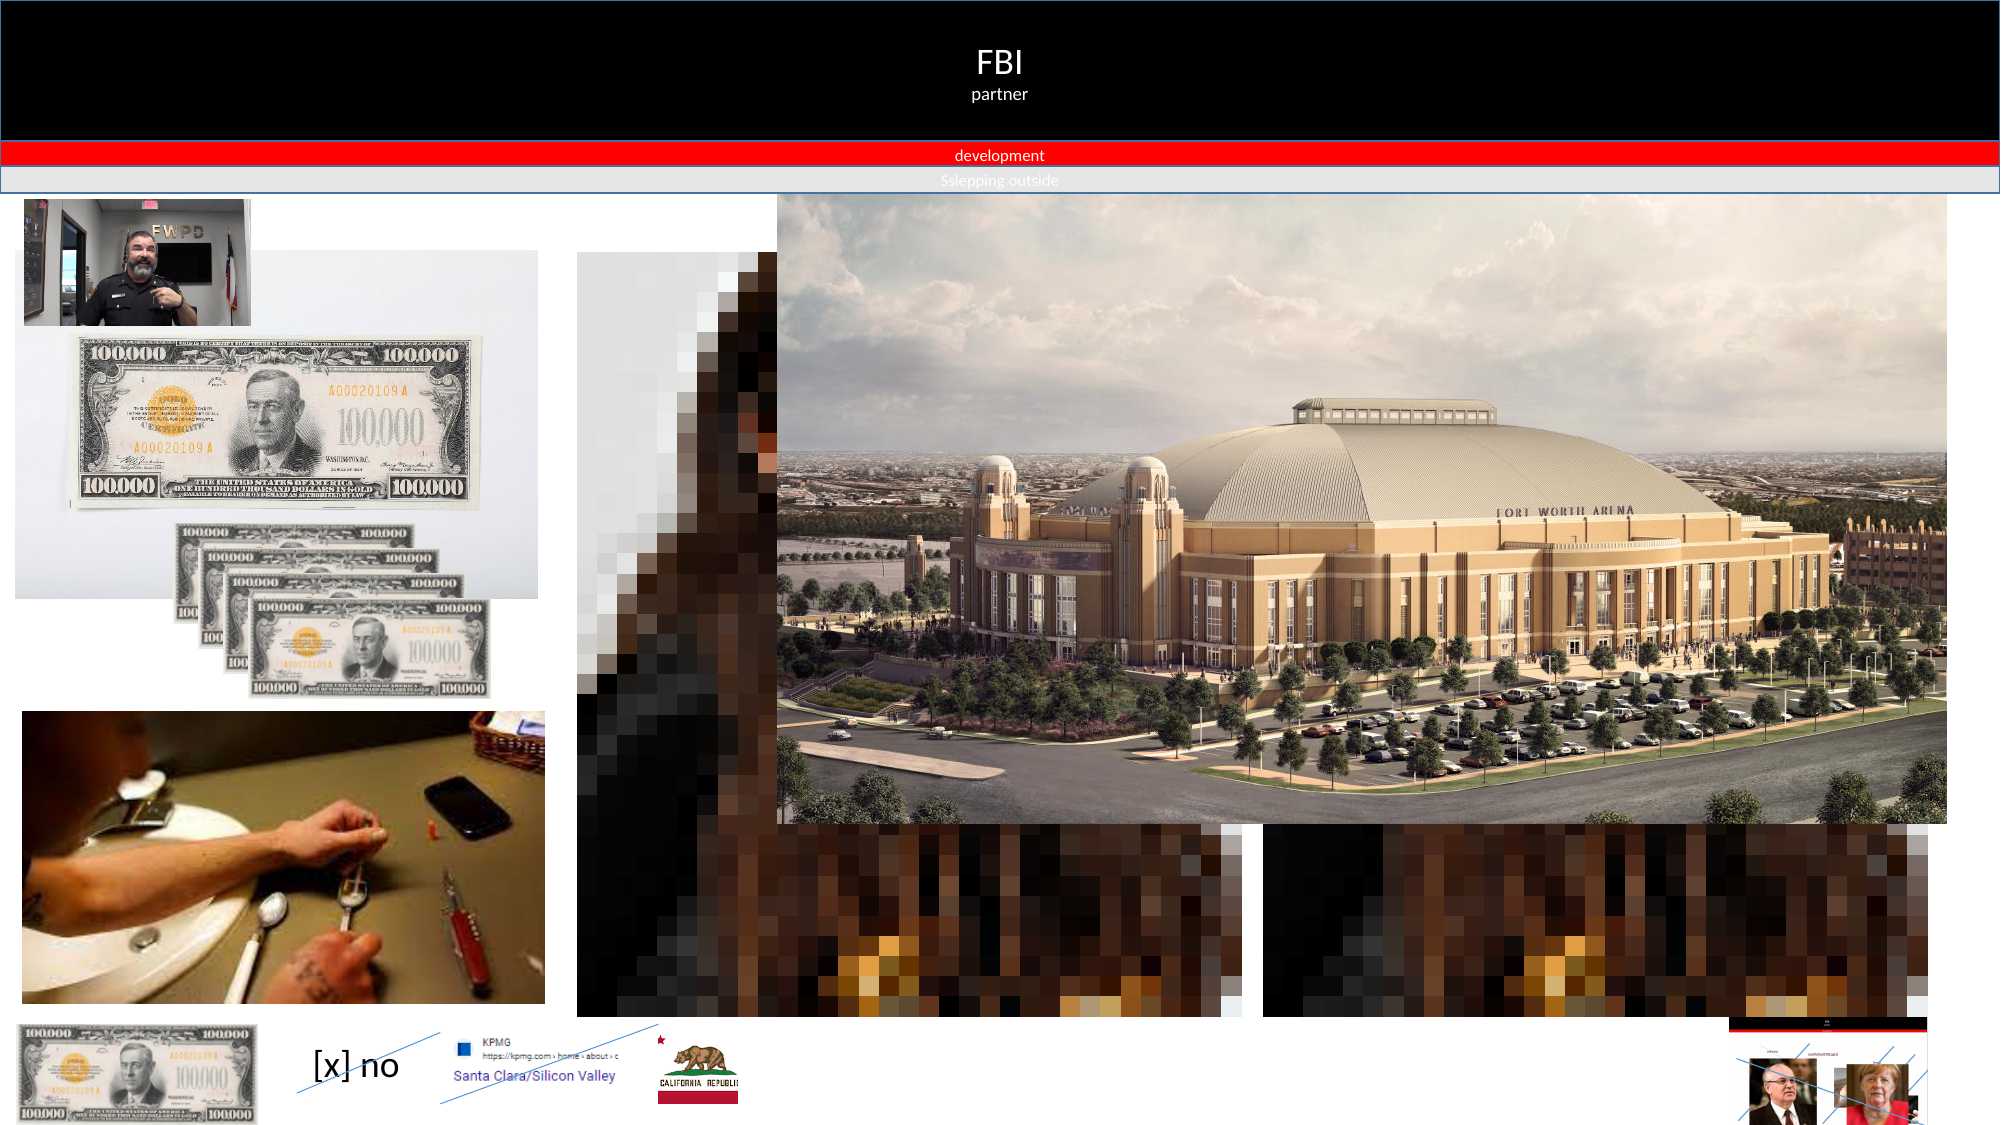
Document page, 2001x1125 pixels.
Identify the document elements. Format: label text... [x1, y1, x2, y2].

picture [22, 711, 545, 1004]
text_box FBI partner [0, 0, 2000, 140]
picture [15, 1024, 258, 1125]
picture [15, 199, 538, 699]
picture [577, 166, 1947, 1125]
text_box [440, 1024, 659, 1104]
text_box development [0, 140, 2000, 165]
picture [659, 1024, 738, 1104]
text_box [296, 1032, 440, 1093]
text_box Sslepping outside [0, 165, 2000, 194]
